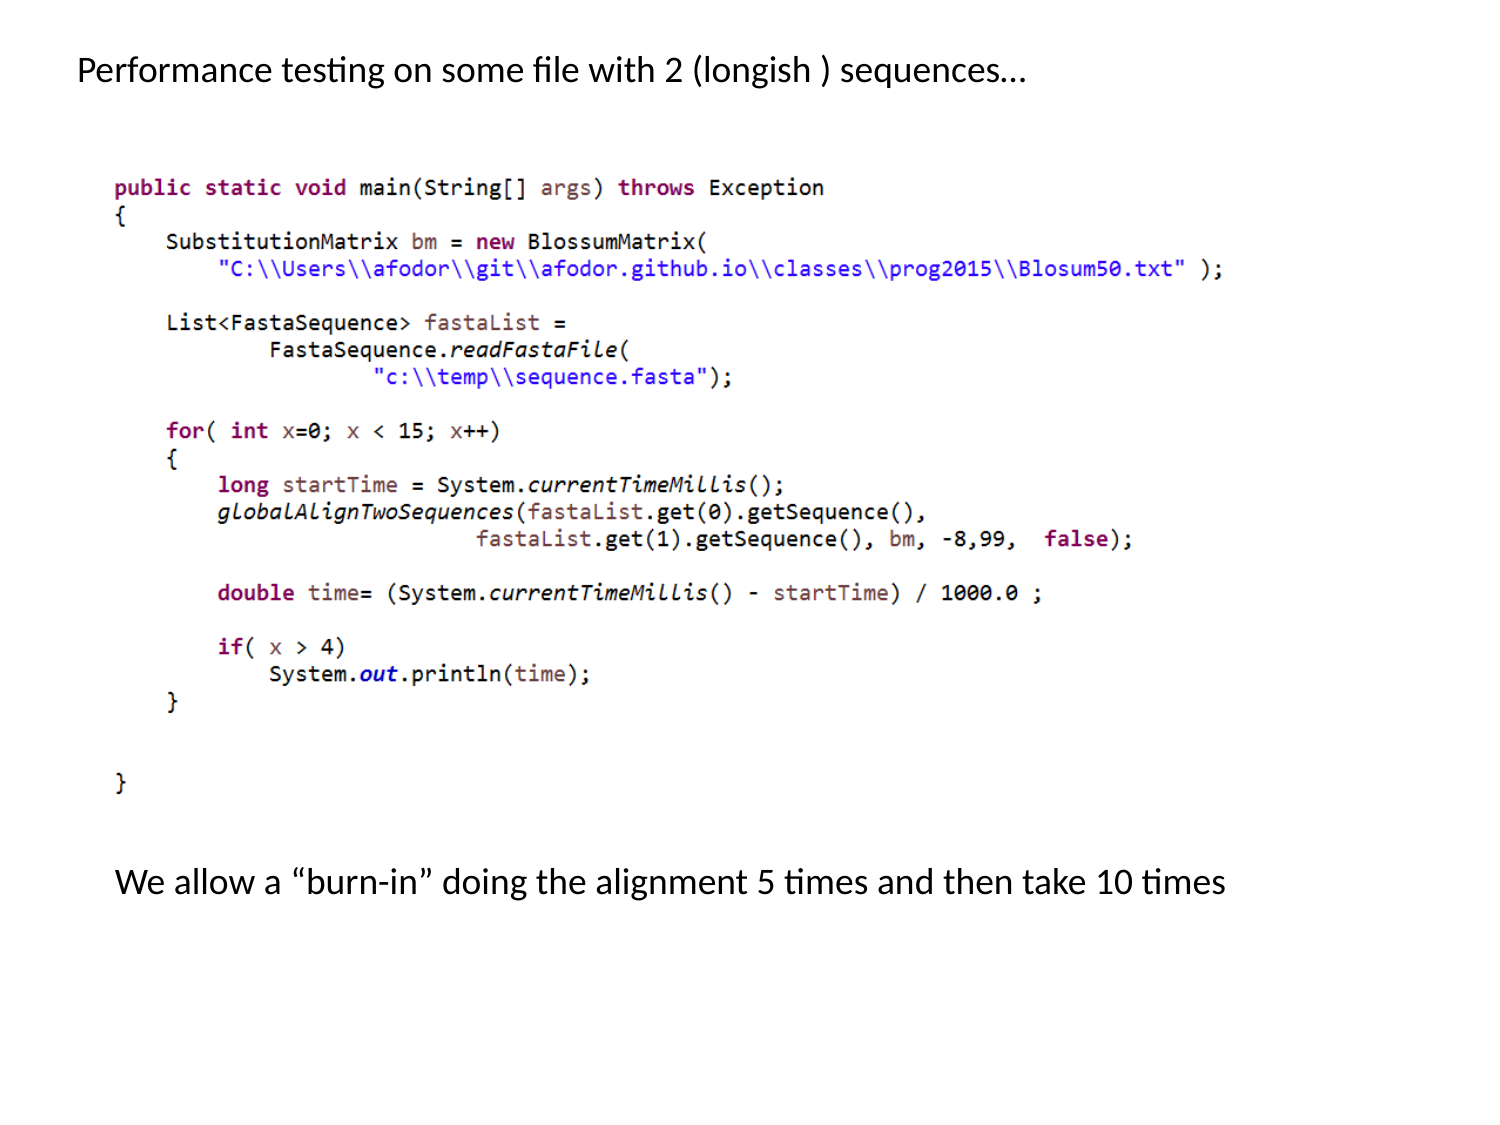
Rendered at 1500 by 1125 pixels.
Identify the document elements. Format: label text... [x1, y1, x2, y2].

text_box We allow a “burn-in” doing the alignment 5 times and then take 10 times [99, 849, 1500, 910]
picture [99, 174, 1414, 801]
text_box Performance testing on some file with 2 (longish ) sequences… [62, 37, 1425, 98]
